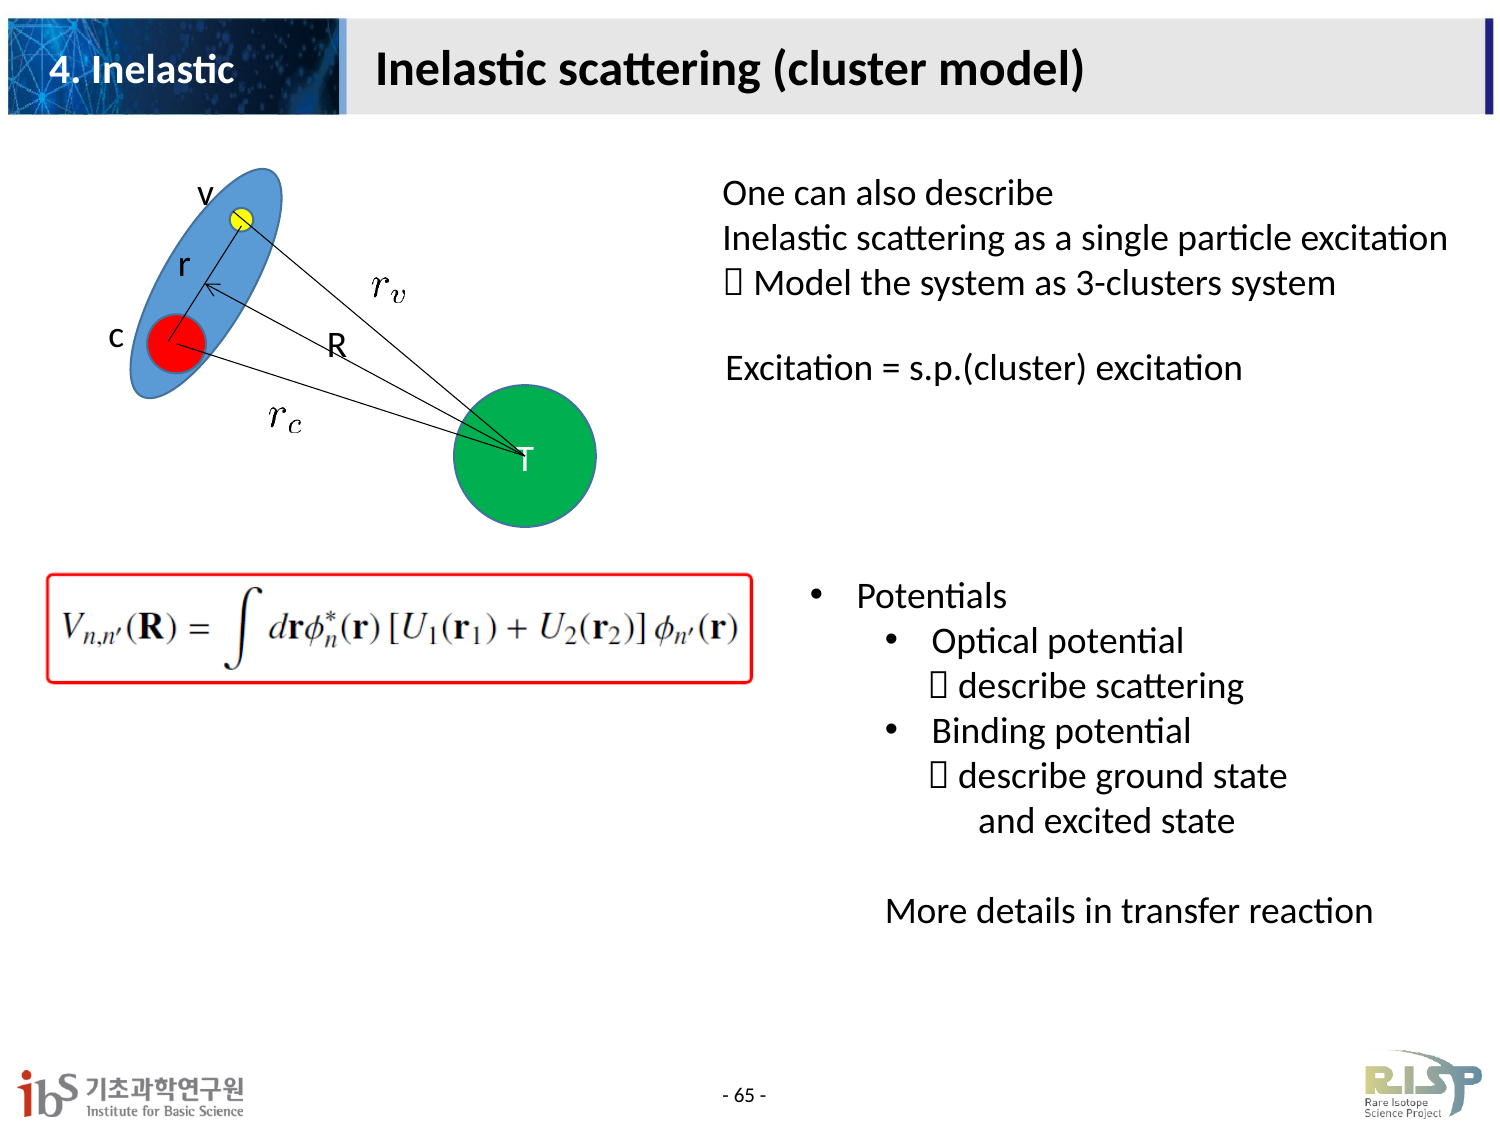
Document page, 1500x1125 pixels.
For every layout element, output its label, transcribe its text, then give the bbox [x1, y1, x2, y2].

text_box Potentials Optical potential  describe scattering Binding potential  describe ground state and excited state More details in transfer reaction [794, 563, 1469, 939]
picture [2, 10, 1500, 130]
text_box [93, 153, 596, 527]
picture [22, 557, 782, 700]
picture [17, 1070, 243, 1117]
picture [1364, 1049, 1482, 1119]
text_box One can also describe Inelastic scattering as a single particle excitation  Model the system as 3-clusters system [707, 160, 1464, 311]
text_box Excitation = s.p.(cluster) excitation [710, 335, 1268, 396]
